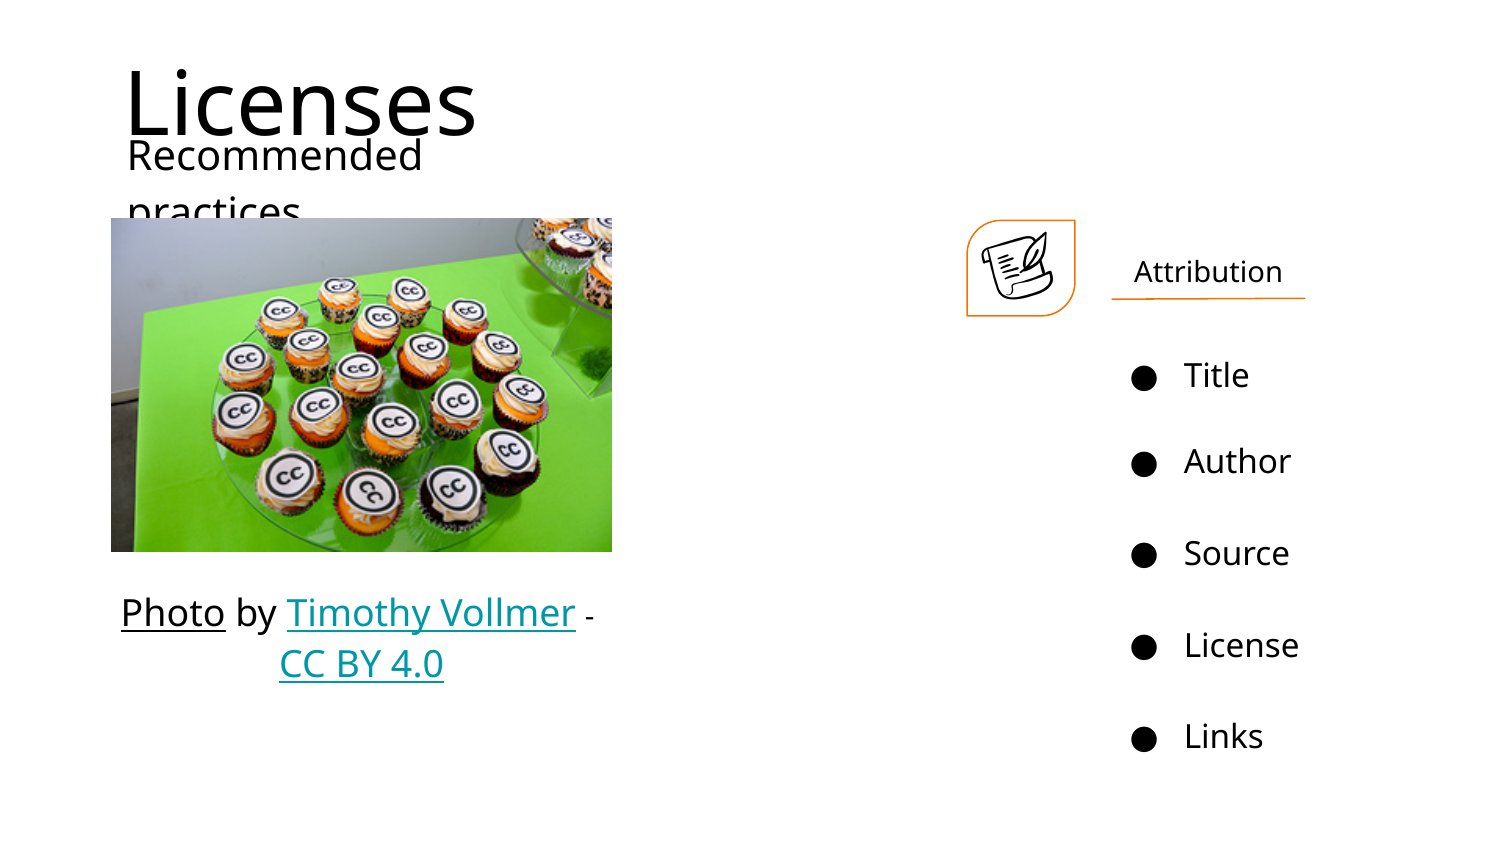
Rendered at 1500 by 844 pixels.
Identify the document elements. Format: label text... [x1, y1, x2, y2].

text_box Photo by Timothy Vollmer - CC BY 4.0 [37, 574, 686, 707]
subtitle Licenses [108, 14, 815, 145]
picture [111, 218, 612, 552]
text_box [967, 220, 1075, 316]
list Attribution [1061, 235, 1391, 301]
picture [976, 224, 1066, 312]
subtitle Recommended practices [111, 105, 511, 184]
list Title Author Source License Links [1093, 333, 1373, 794]
